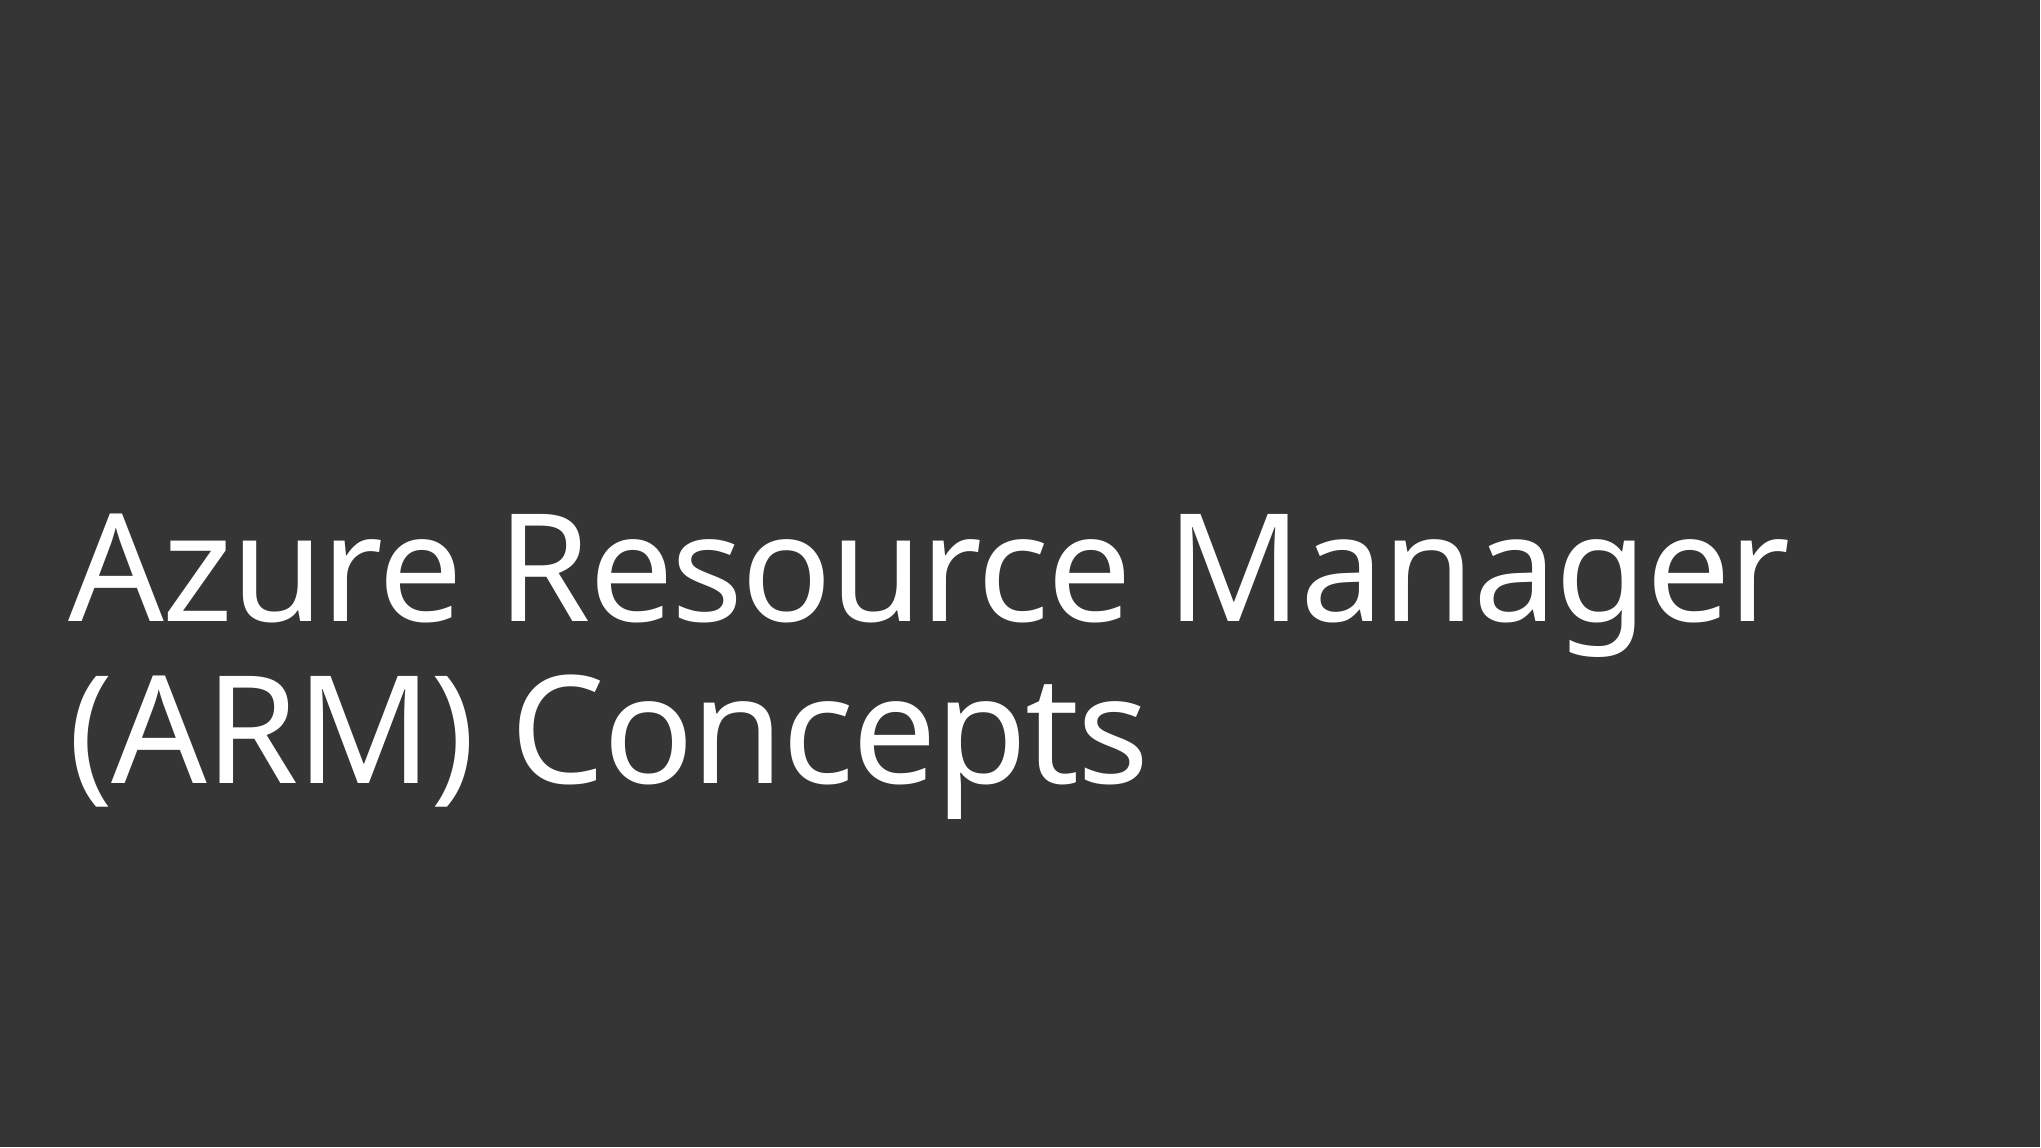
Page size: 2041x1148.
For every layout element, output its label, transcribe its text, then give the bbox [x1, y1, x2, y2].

title Azure Resource Manager (ARM) Concepts [45, 476, 1996, 835]
